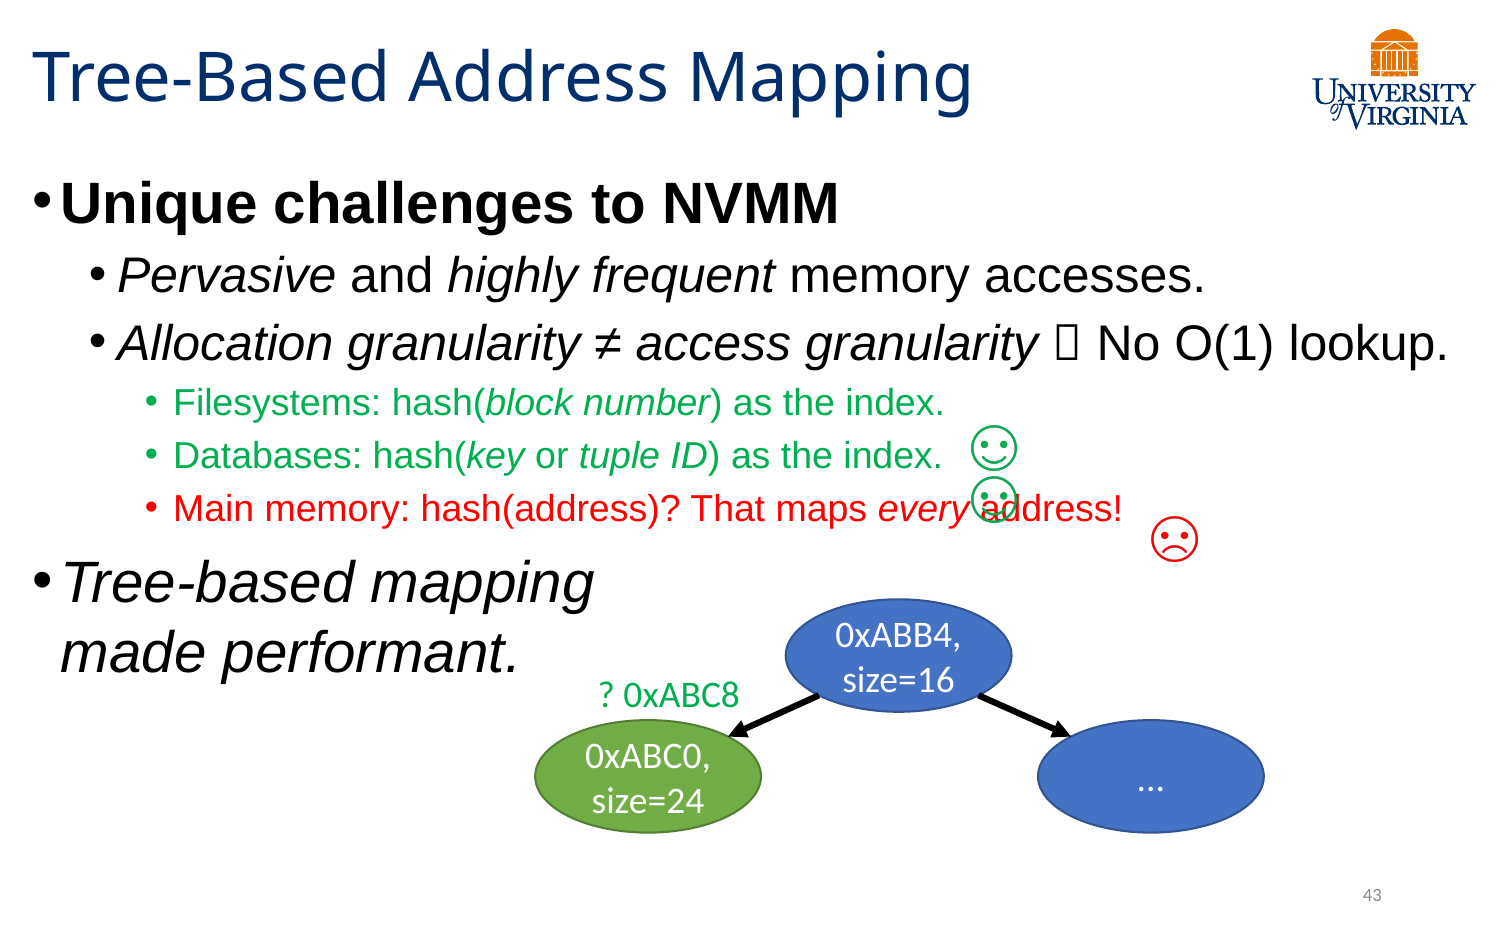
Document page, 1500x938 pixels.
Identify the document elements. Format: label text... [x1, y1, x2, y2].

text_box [727, 695, 819, 737]
text_box 0xABC0, size=24 [534, 723, 763, 834]
picture [965, 419, 1023, 529]
slide_number 43 [1059, 868, 1397, 919]
picture [1145, 510, 1204, 568]
text_box 0xABB4, size=16 [784, 598, 1013, 713]
text_box ? 0xABC8 [582, 662, 756, 723]
list Unique challenges to NVMM Pervasive and highly frequent memory accesses. Allocation granularity ≠ access granularity  No O(1) lookup. Filesystems: hash(block number) as the index. Databases: hash(key or tuple ID) as the index. Main memory: hash(address)? That maps every address! Tree-based mapping made performant. [17, 157, 1483, 845]
title Tree-Based Address Mapping [17, 14, 1297, 145]
text_box ... [1036, 719, 1265, 834]
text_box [978, 695, 1072, 737]
